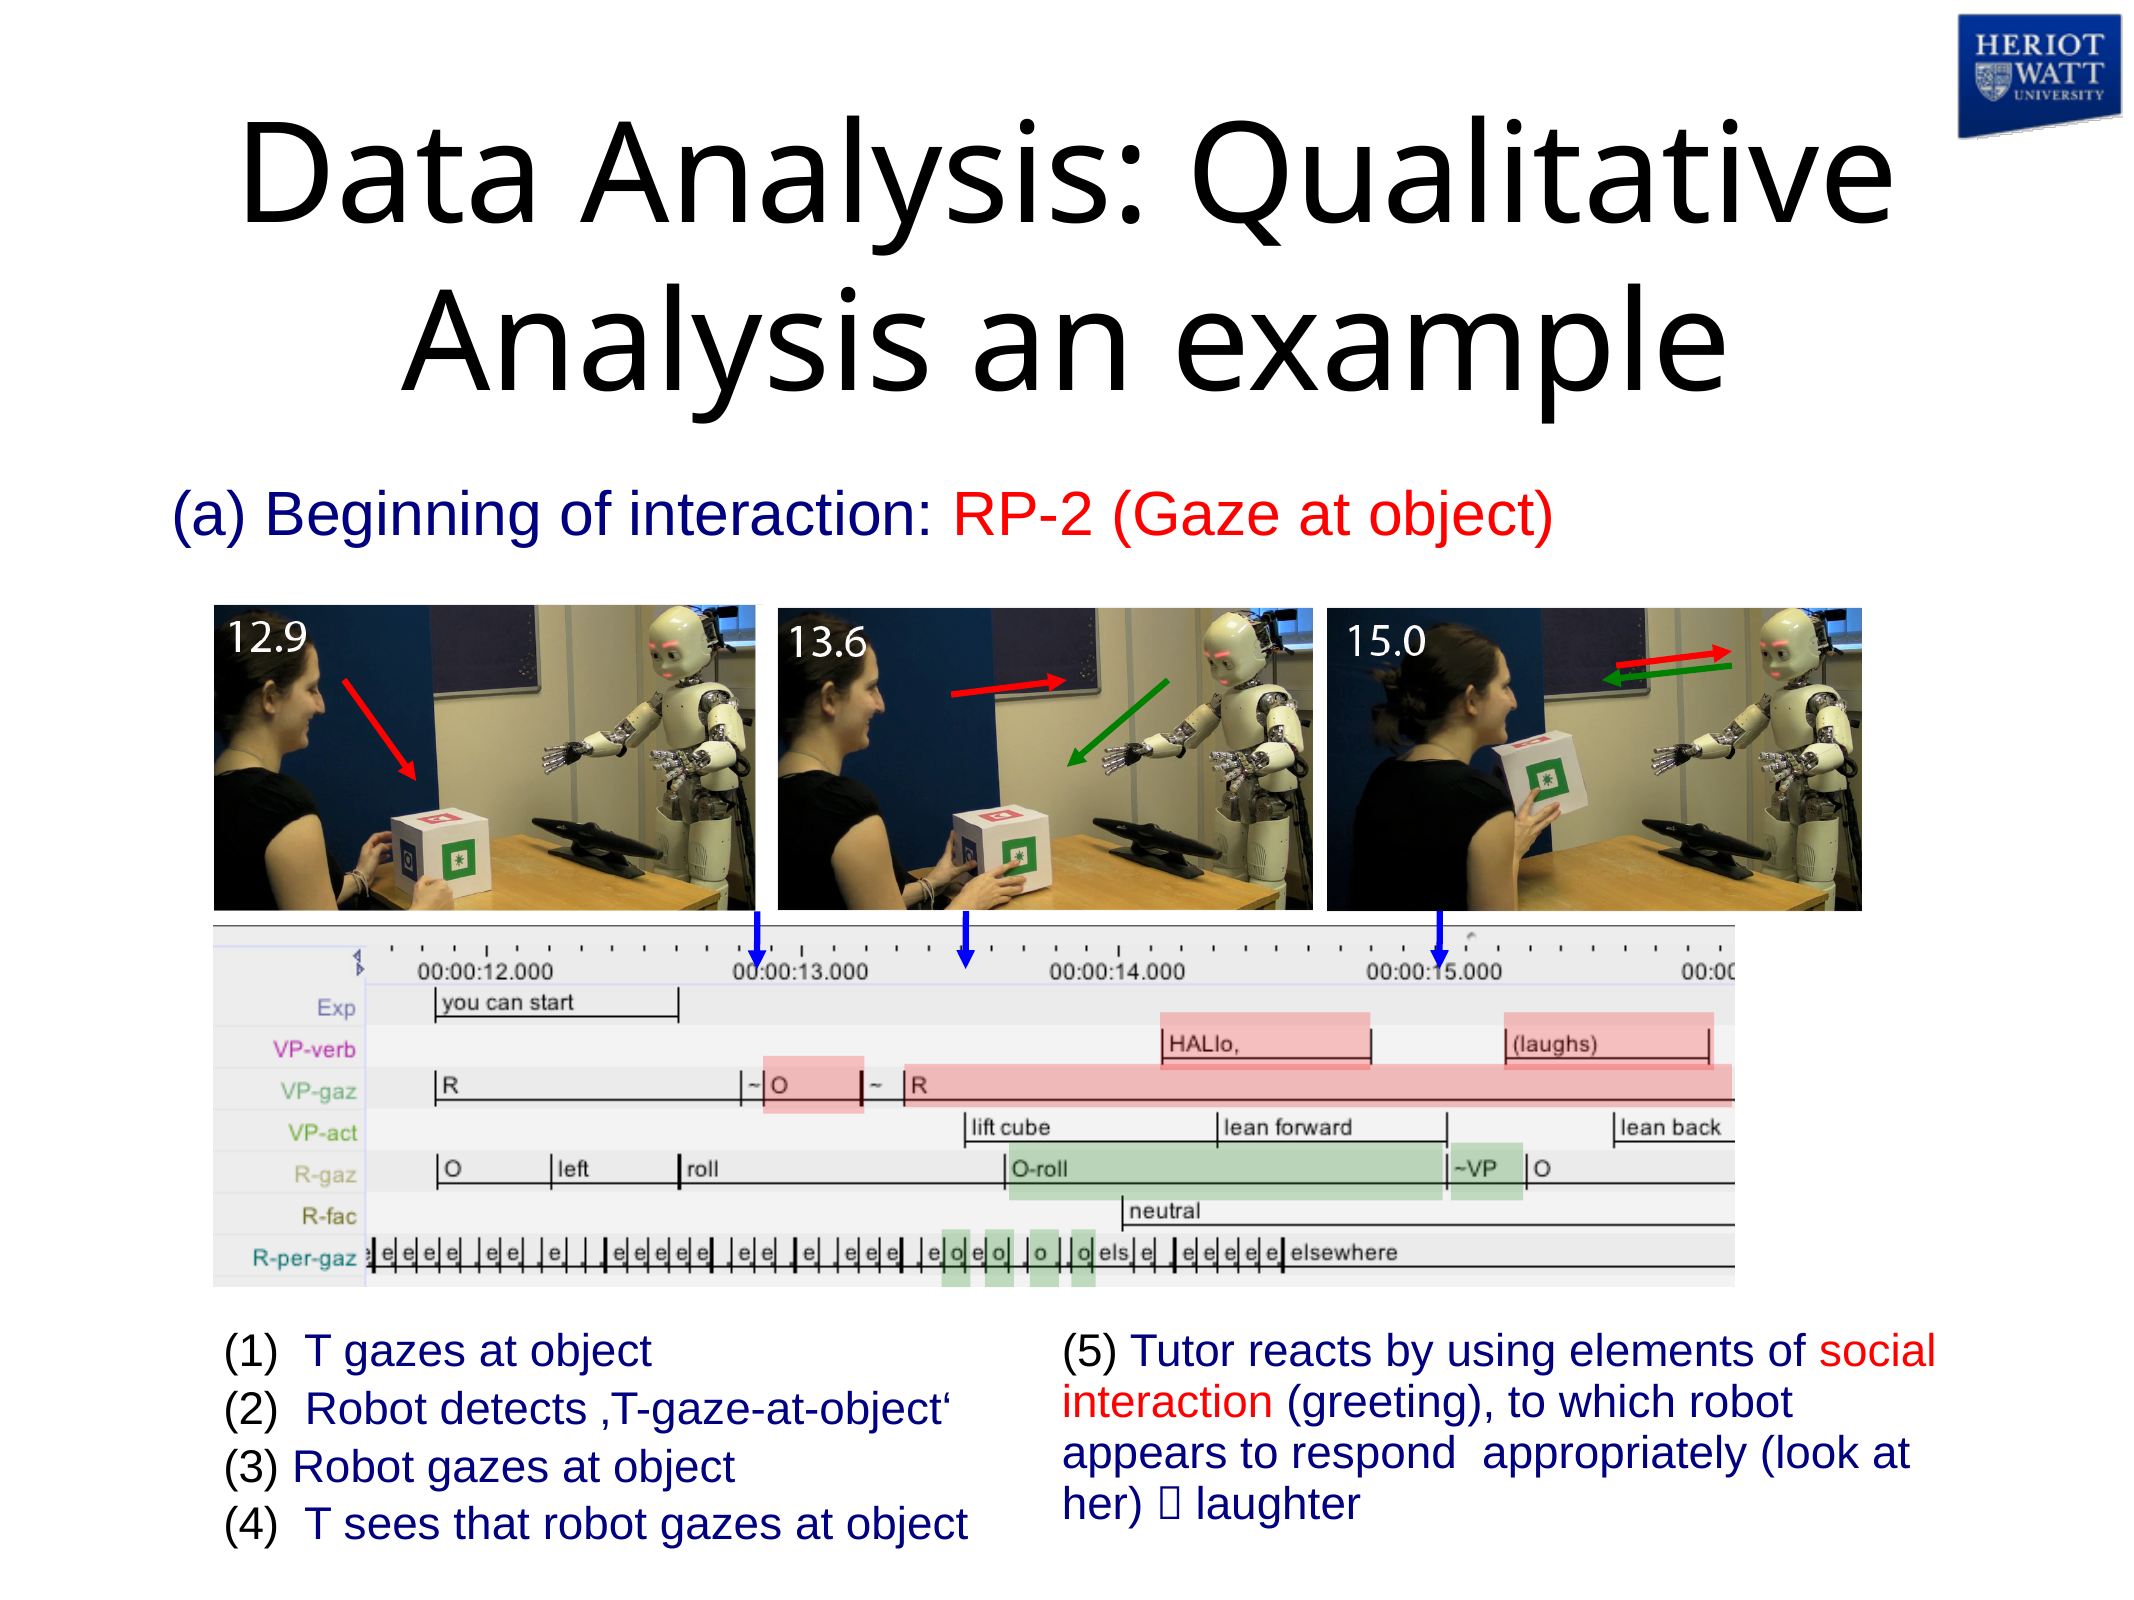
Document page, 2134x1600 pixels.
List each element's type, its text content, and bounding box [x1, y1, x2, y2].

title Data Analysis: Qualitative Analysis an example [155, 72, 1978, 428]
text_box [1052, 607, 1950, 1600]
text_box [213, 1508, 1047, 1562]
picture [1957, 13, 2123, 140]
text_box (a) Beginning of interaction: RP-2 (Gaze at object) [160, 469, 1957, 561]
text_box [213, 607, 1048, 1504]
